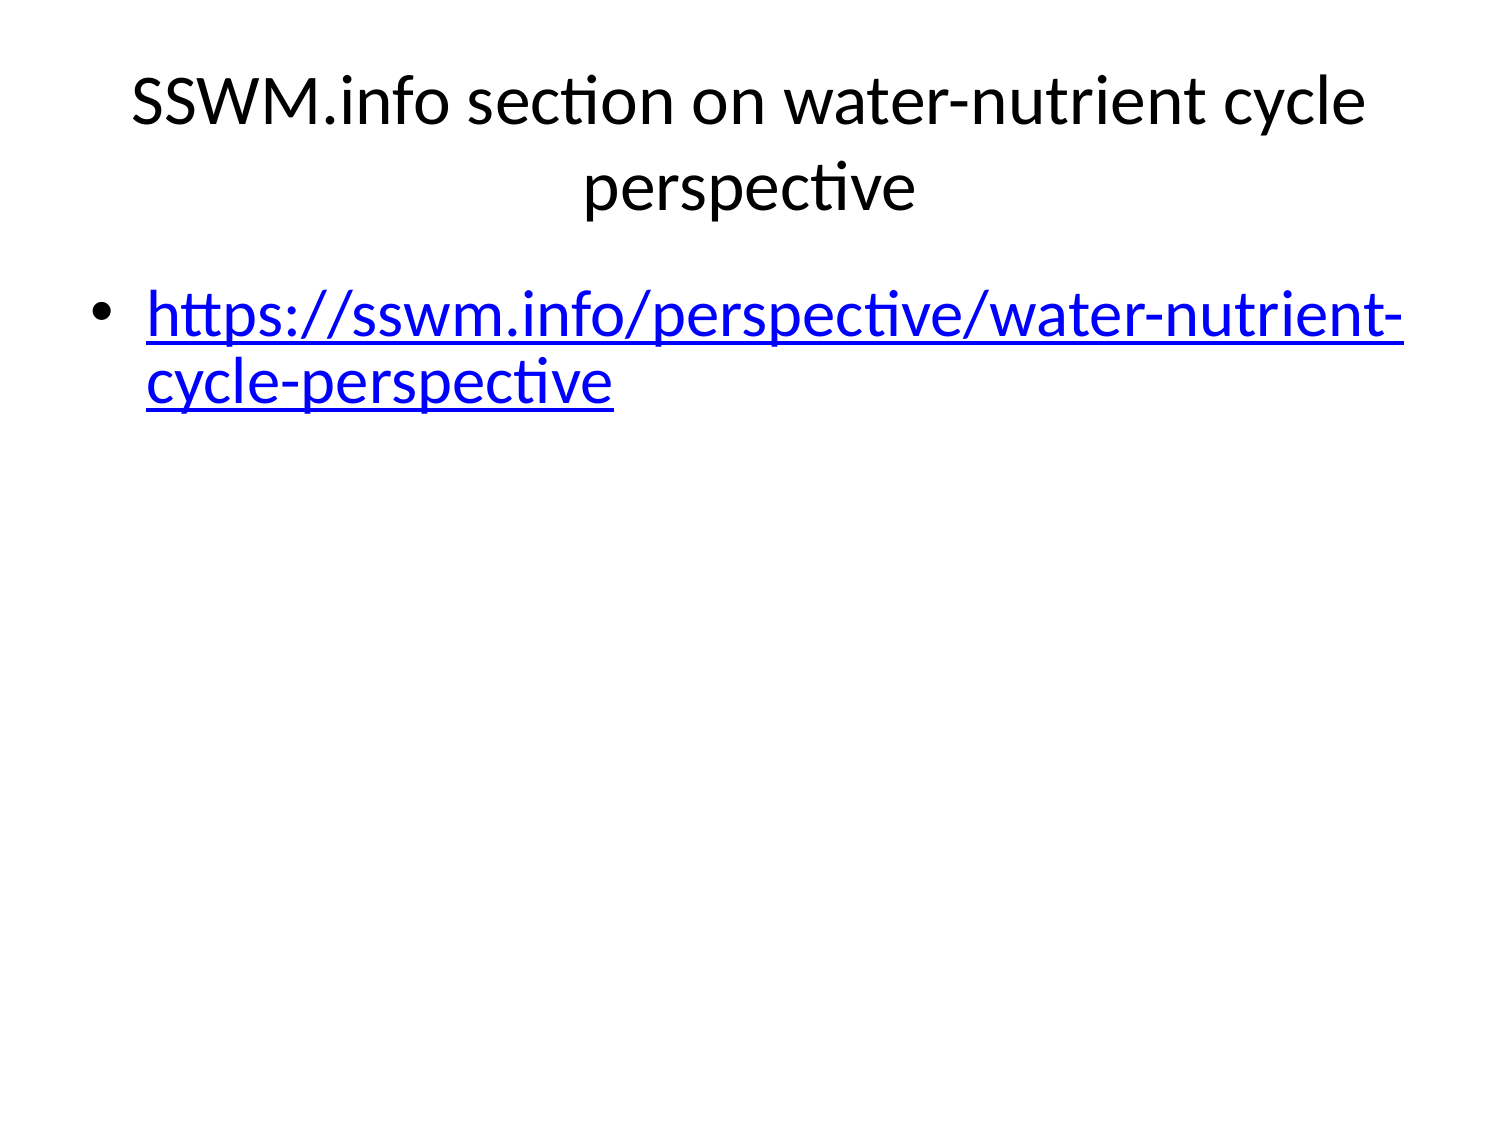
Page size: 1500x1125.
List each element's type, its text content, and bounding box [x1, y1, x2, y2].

list https://sswm.info/perspective/water-nutrient-cycle-perspective [75, 262, 1425, 1005]
title SSWM.info section on water-nutrient cycle perspective [75, 45, 1425, 233]
